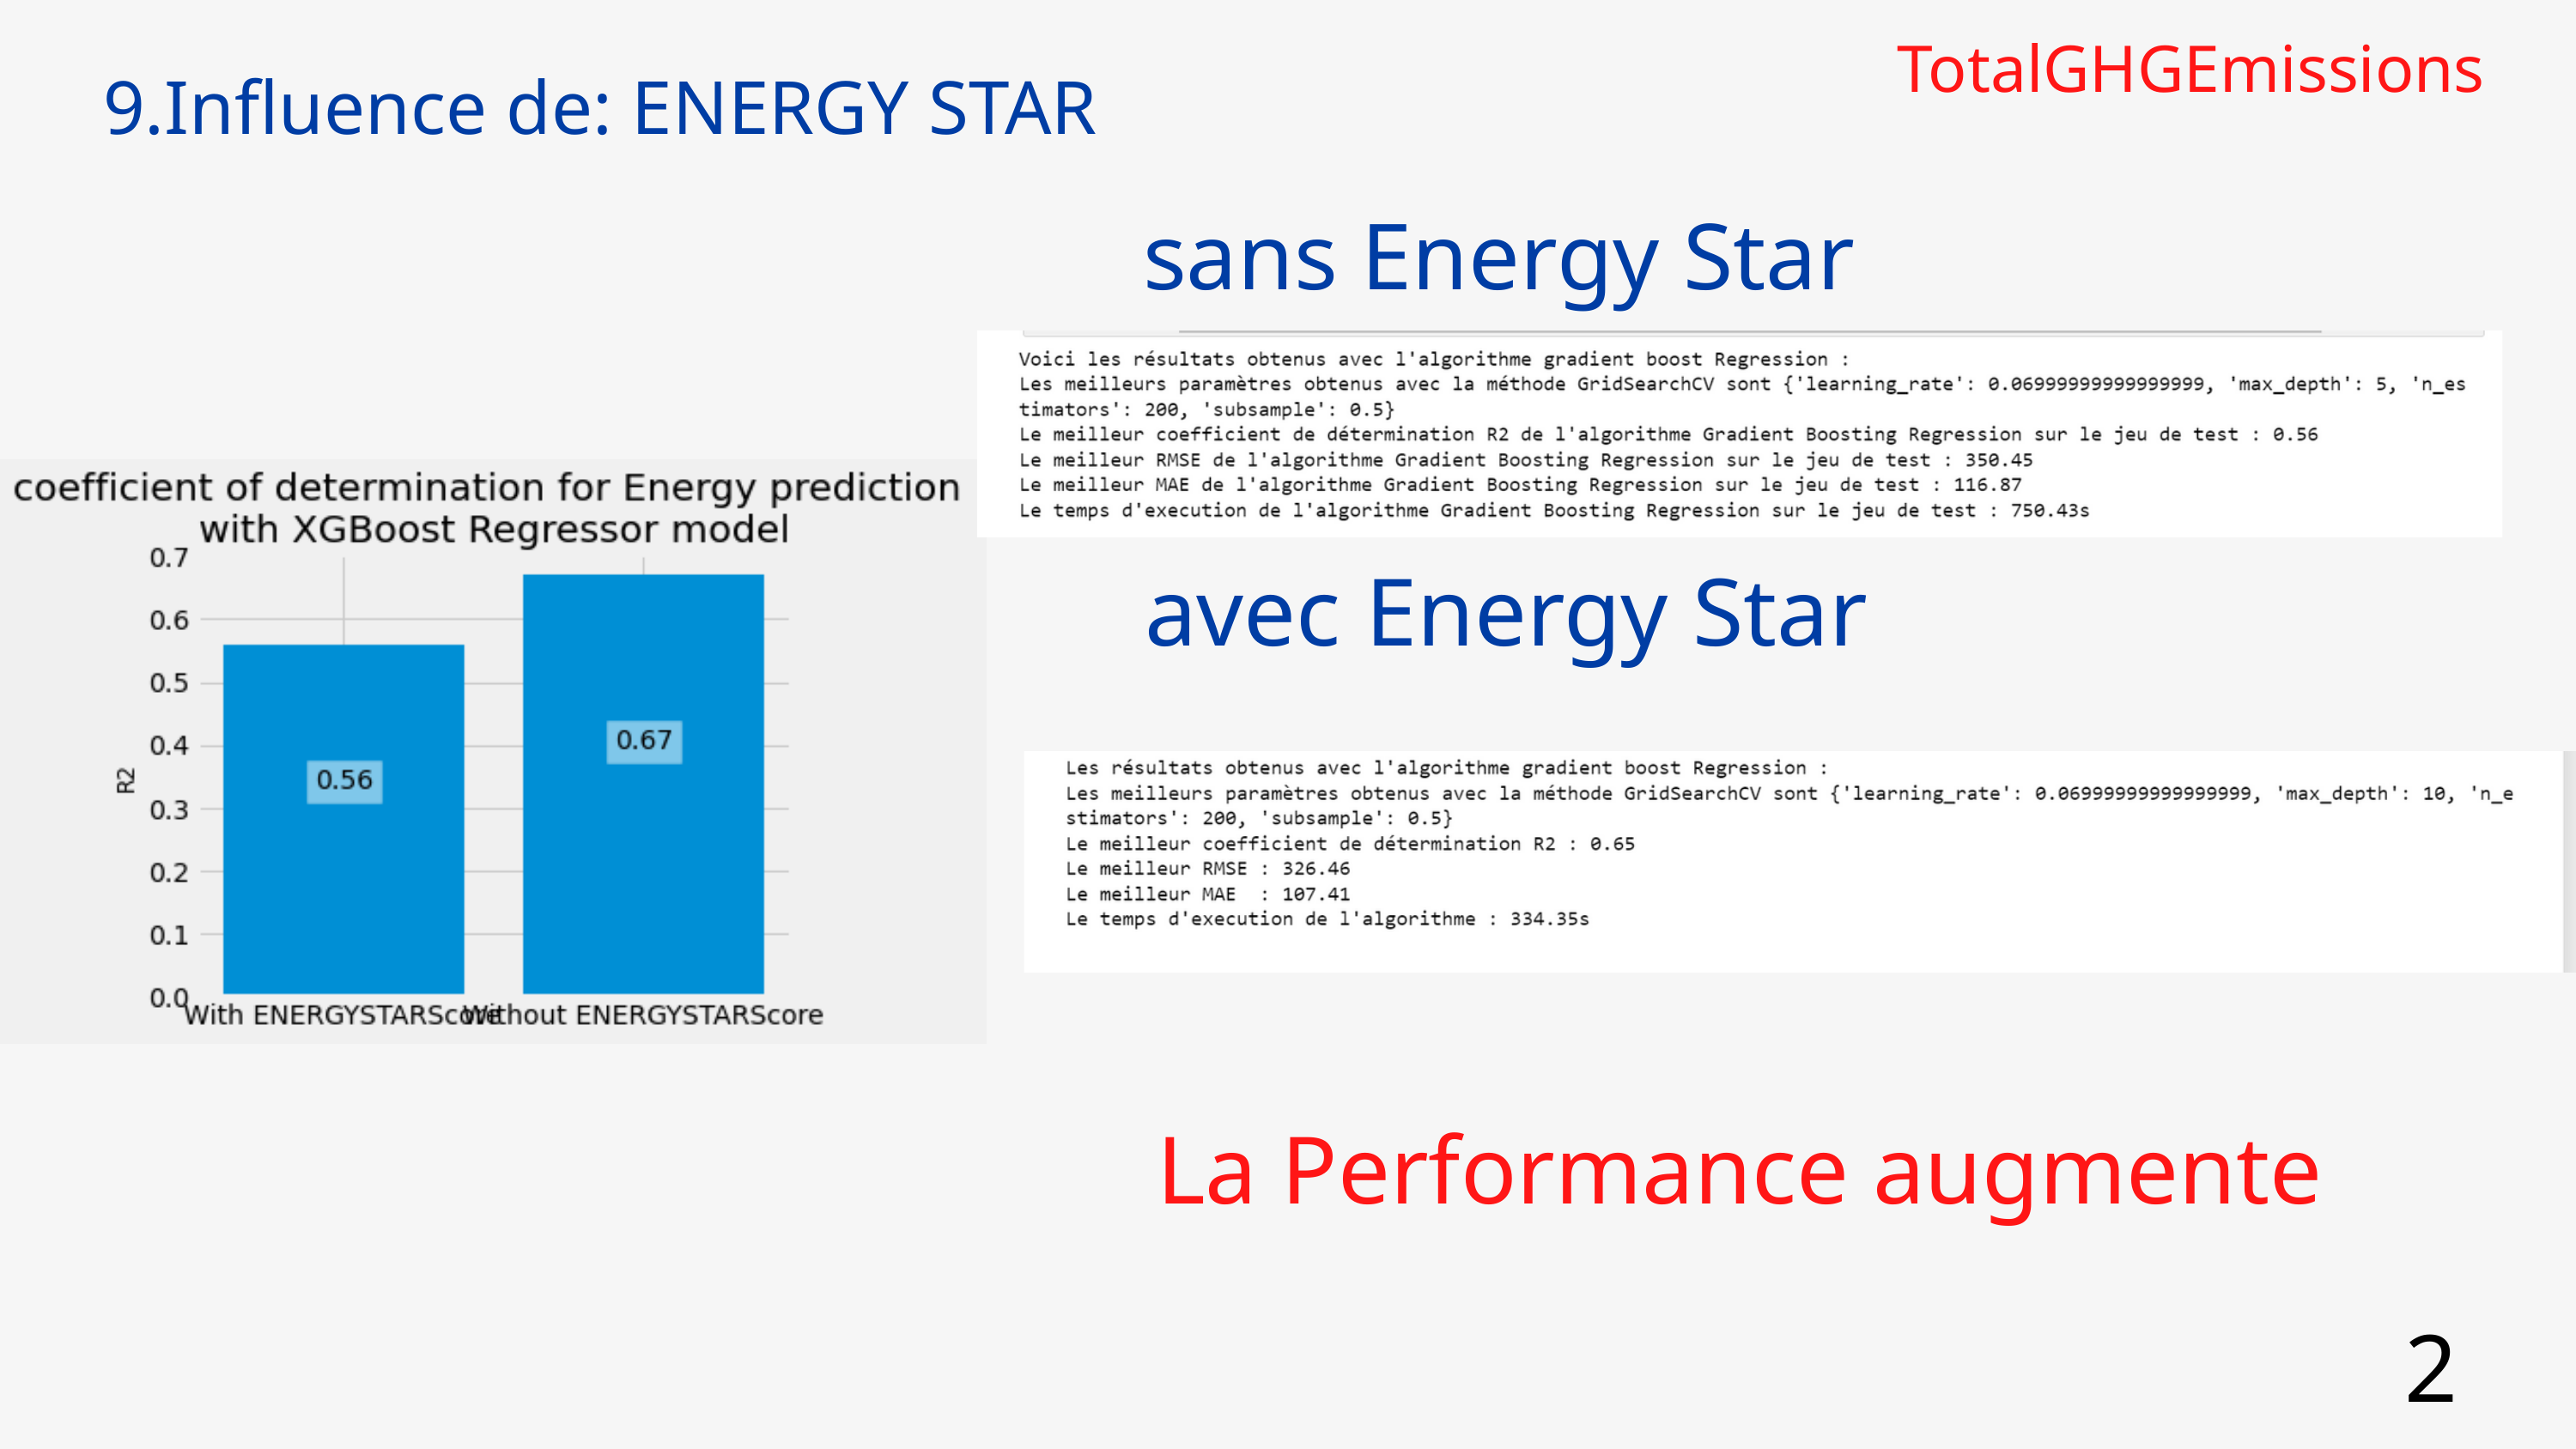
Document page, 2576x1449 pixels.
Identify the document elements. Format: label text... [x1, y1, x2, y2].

text_box avec Energy Star [1123, 545, 1914, 665]
picture [1024, 751, 2576, 973]
text_box 21 [2378, 1290, 2484, 1449]
text_box 9.Influence de: ENERGY STAR [77, 45, 1124, 149]
text_box La Performance augmente [1123, 1092, 2356, 1223]
picture [0, 330, 2503, 1044]
text_box TotalGHGEmissions [1879, 15, 2503, 106]
text_box sans Energy Star [1124, 180, 1898, 308]
